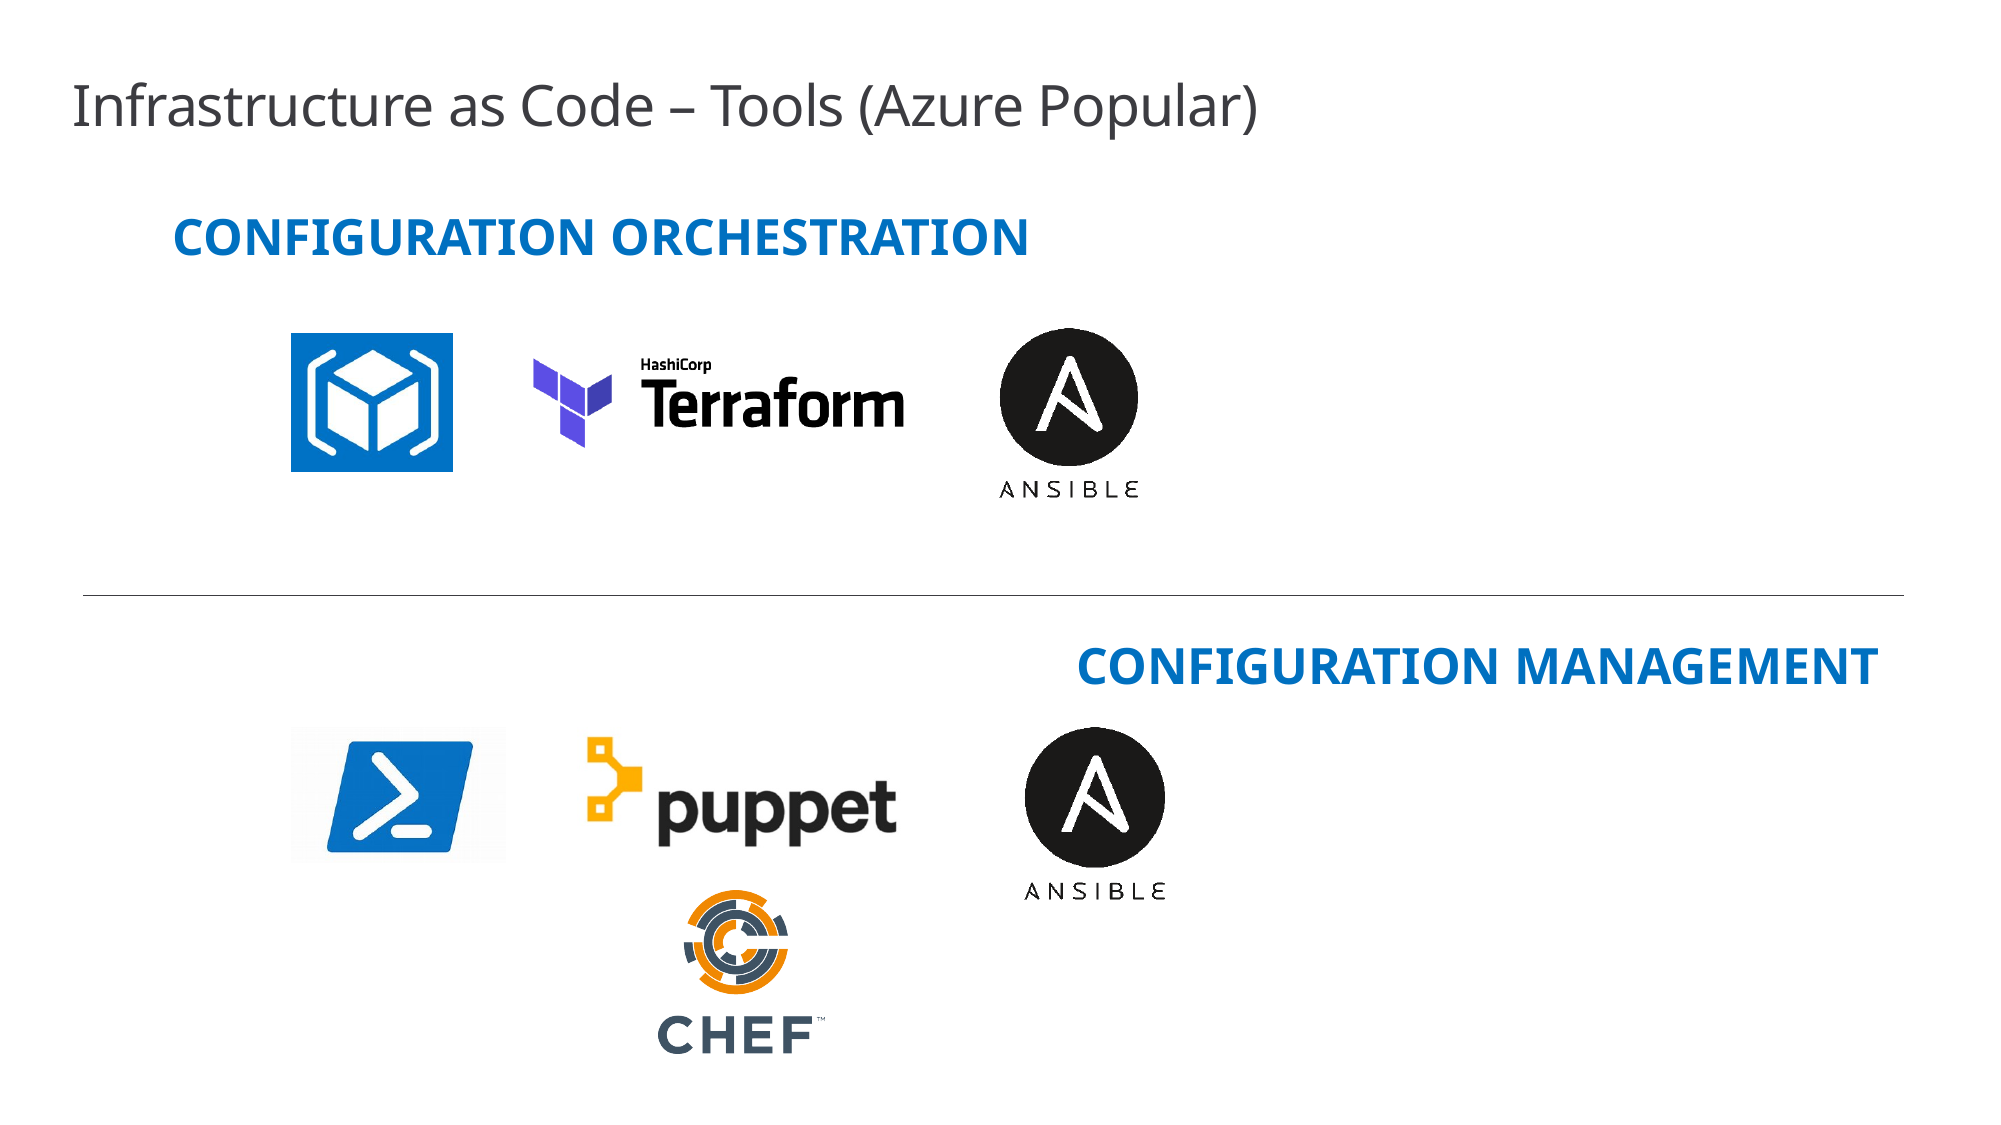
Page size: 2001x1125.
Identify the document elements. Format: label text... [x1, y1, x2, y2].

picture [1024, 727, 1165, 900]
picture [503, 328, 934, 477]
text_box Configuration orchestration [96, 209, 1640, 595]
title Infrastructure as Code – Tools (Azure Popular) [72, 61, 1928, 196]
picture [999, 328, 1138, 498]
picture [290, 332, 453, 472]
picture [658, 889, 825, 1055]
picture [290, 727, 506, 863]
picture [577, 727, 906, 850]
text_box Configuration management [999, 639, 2000, 1033]
